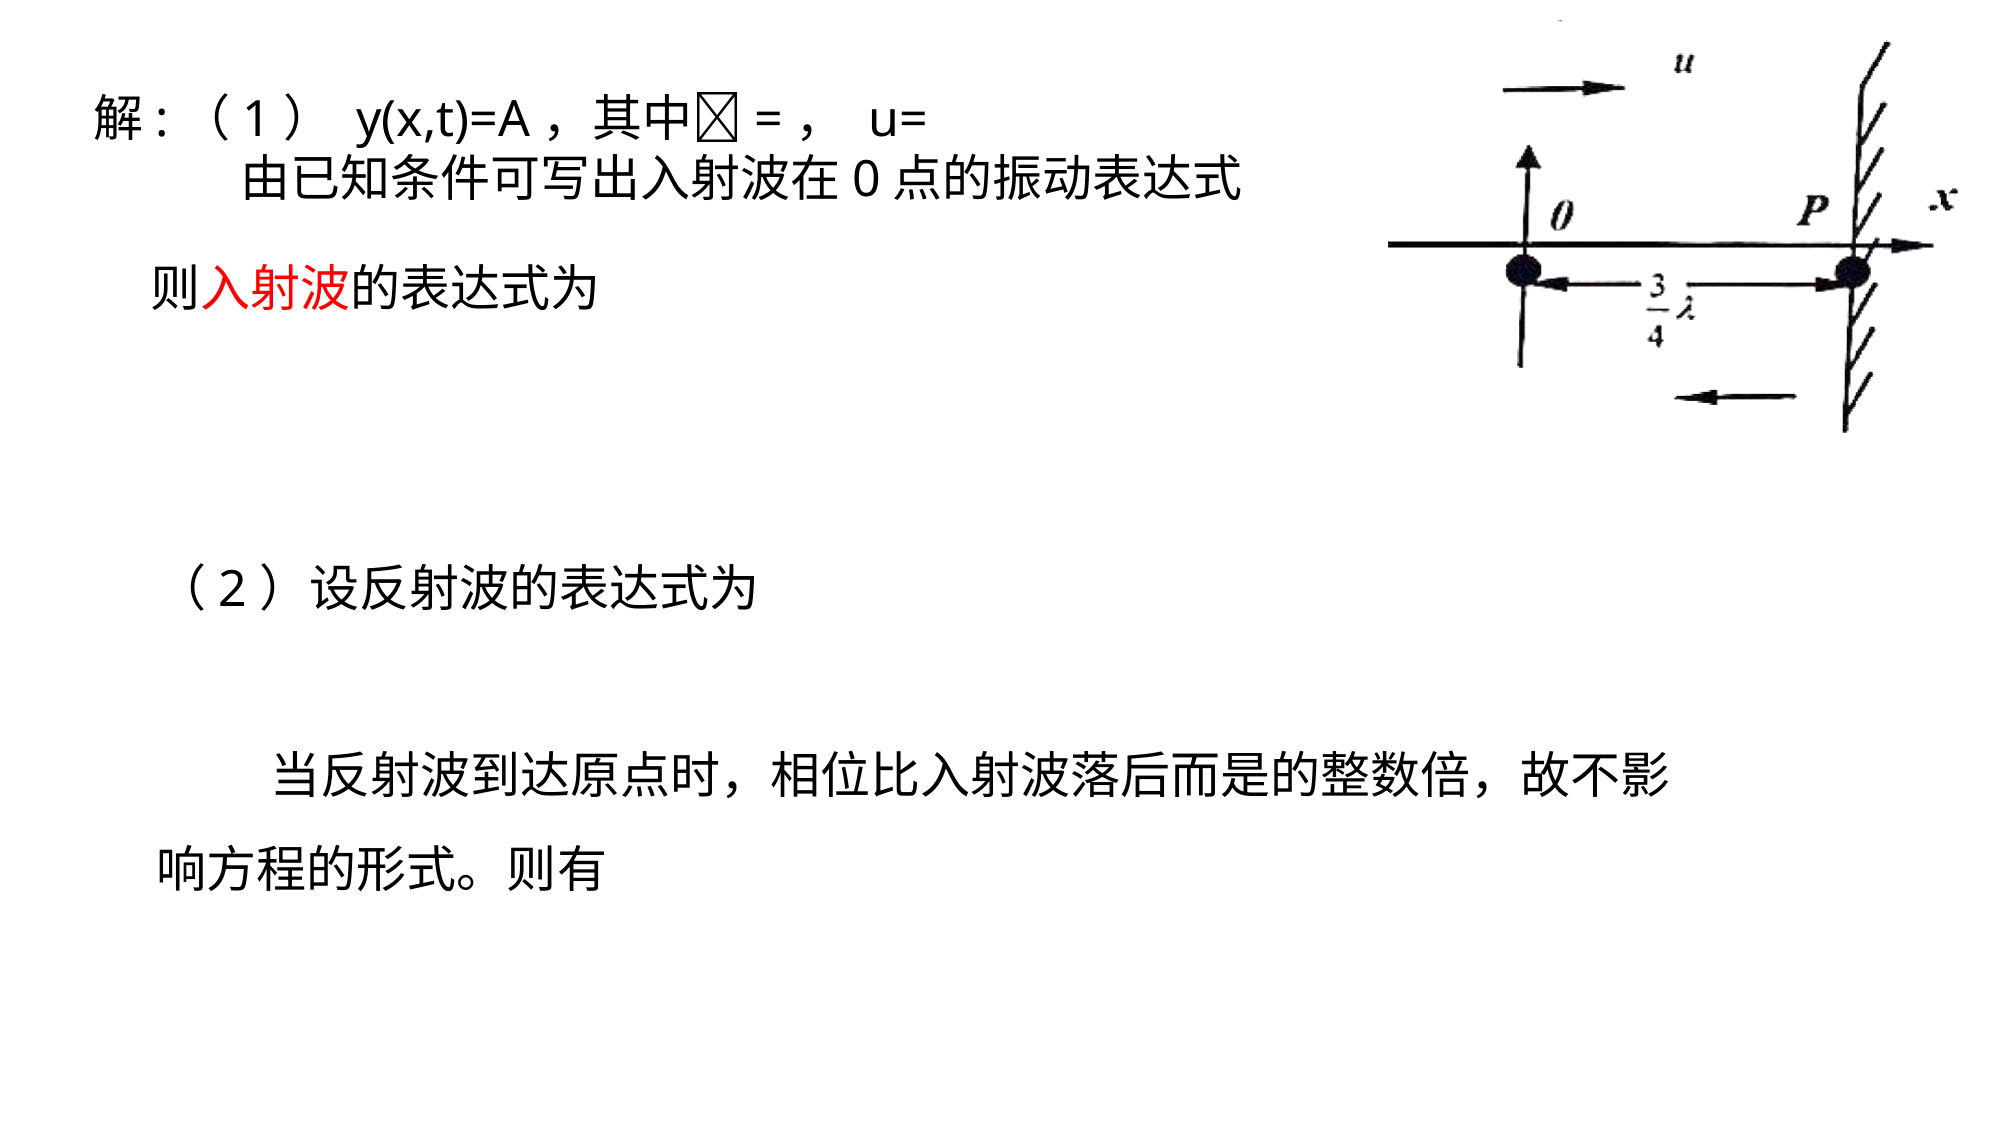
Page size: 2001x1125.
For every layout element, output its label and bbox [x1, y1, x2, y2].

picture [1388, 20, 1980, 453]
